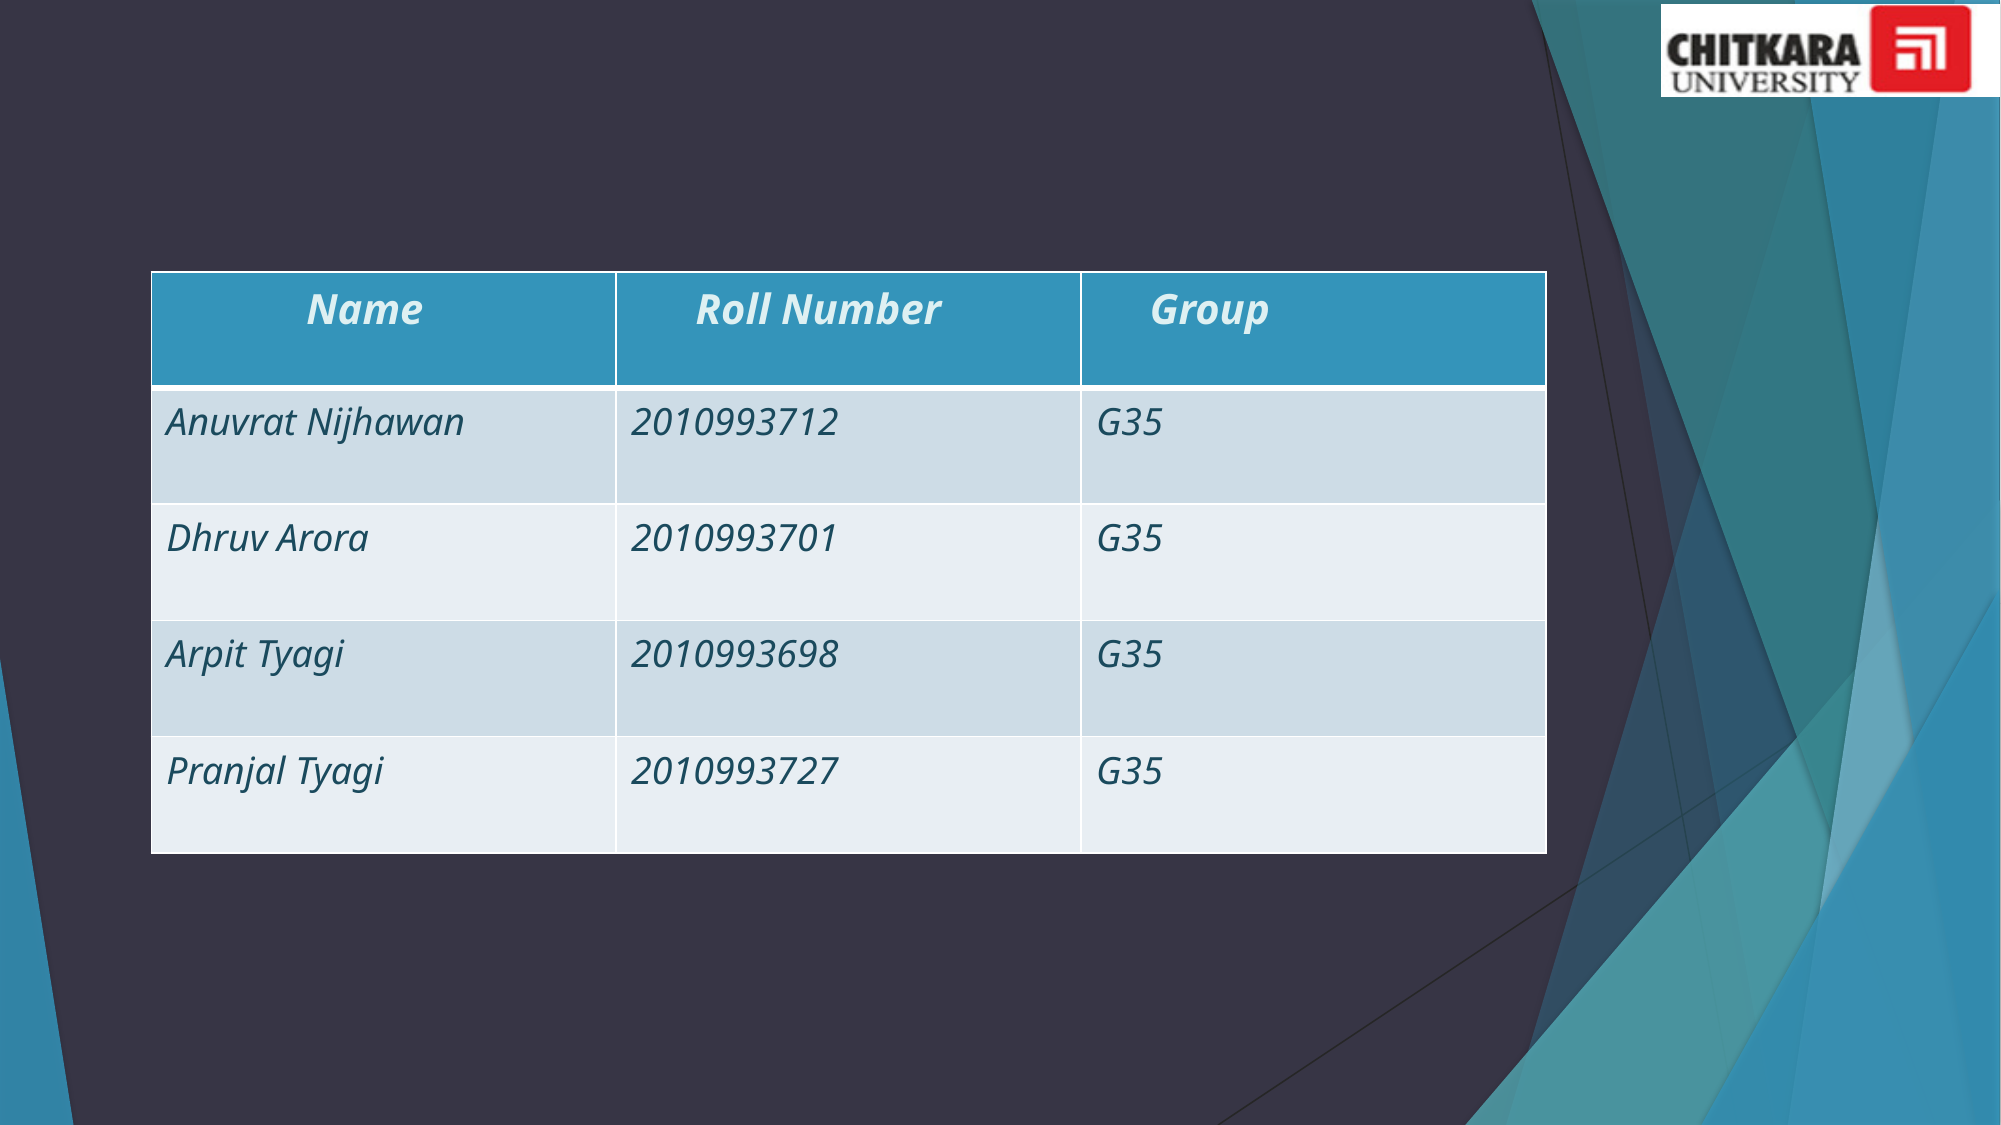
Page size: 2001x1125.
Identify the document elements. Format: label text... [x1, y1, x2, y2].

table_cell G35 [1082, 391, 1545, 503]
table_header Roll Number [617, 273, 1080, 385]
table_cell G35 [1082, 505, 1545, 620]
table_cell 2010993701 [617, 505, 1080, 620]
table_cell Arpit Tyagi [152, 621, 615, 736]
table_header Name [152, 273, 615, 385]
table_cell Anuvrat Nijhawan [152, 391, 615, 503]
table_cell Pranjal Tyagi [152, 737, 615, 852]
table_cell 2010993698 [617, 621, 1080, 736]
table_cell G35 [1082, 621, 1545, 736]
table_cell 2010993712 [617, 391, 1080, 503]
table_cell 2010993727 [617, 737, 1080, 852]
table_cell Dhruv Arora [152, 505, 615, 620]
picture [1660, 3, 2000, 97]
table_header Group [1082, 273, 1545, 385]
table_cell G35 [1082, 737, 1545, 852]
